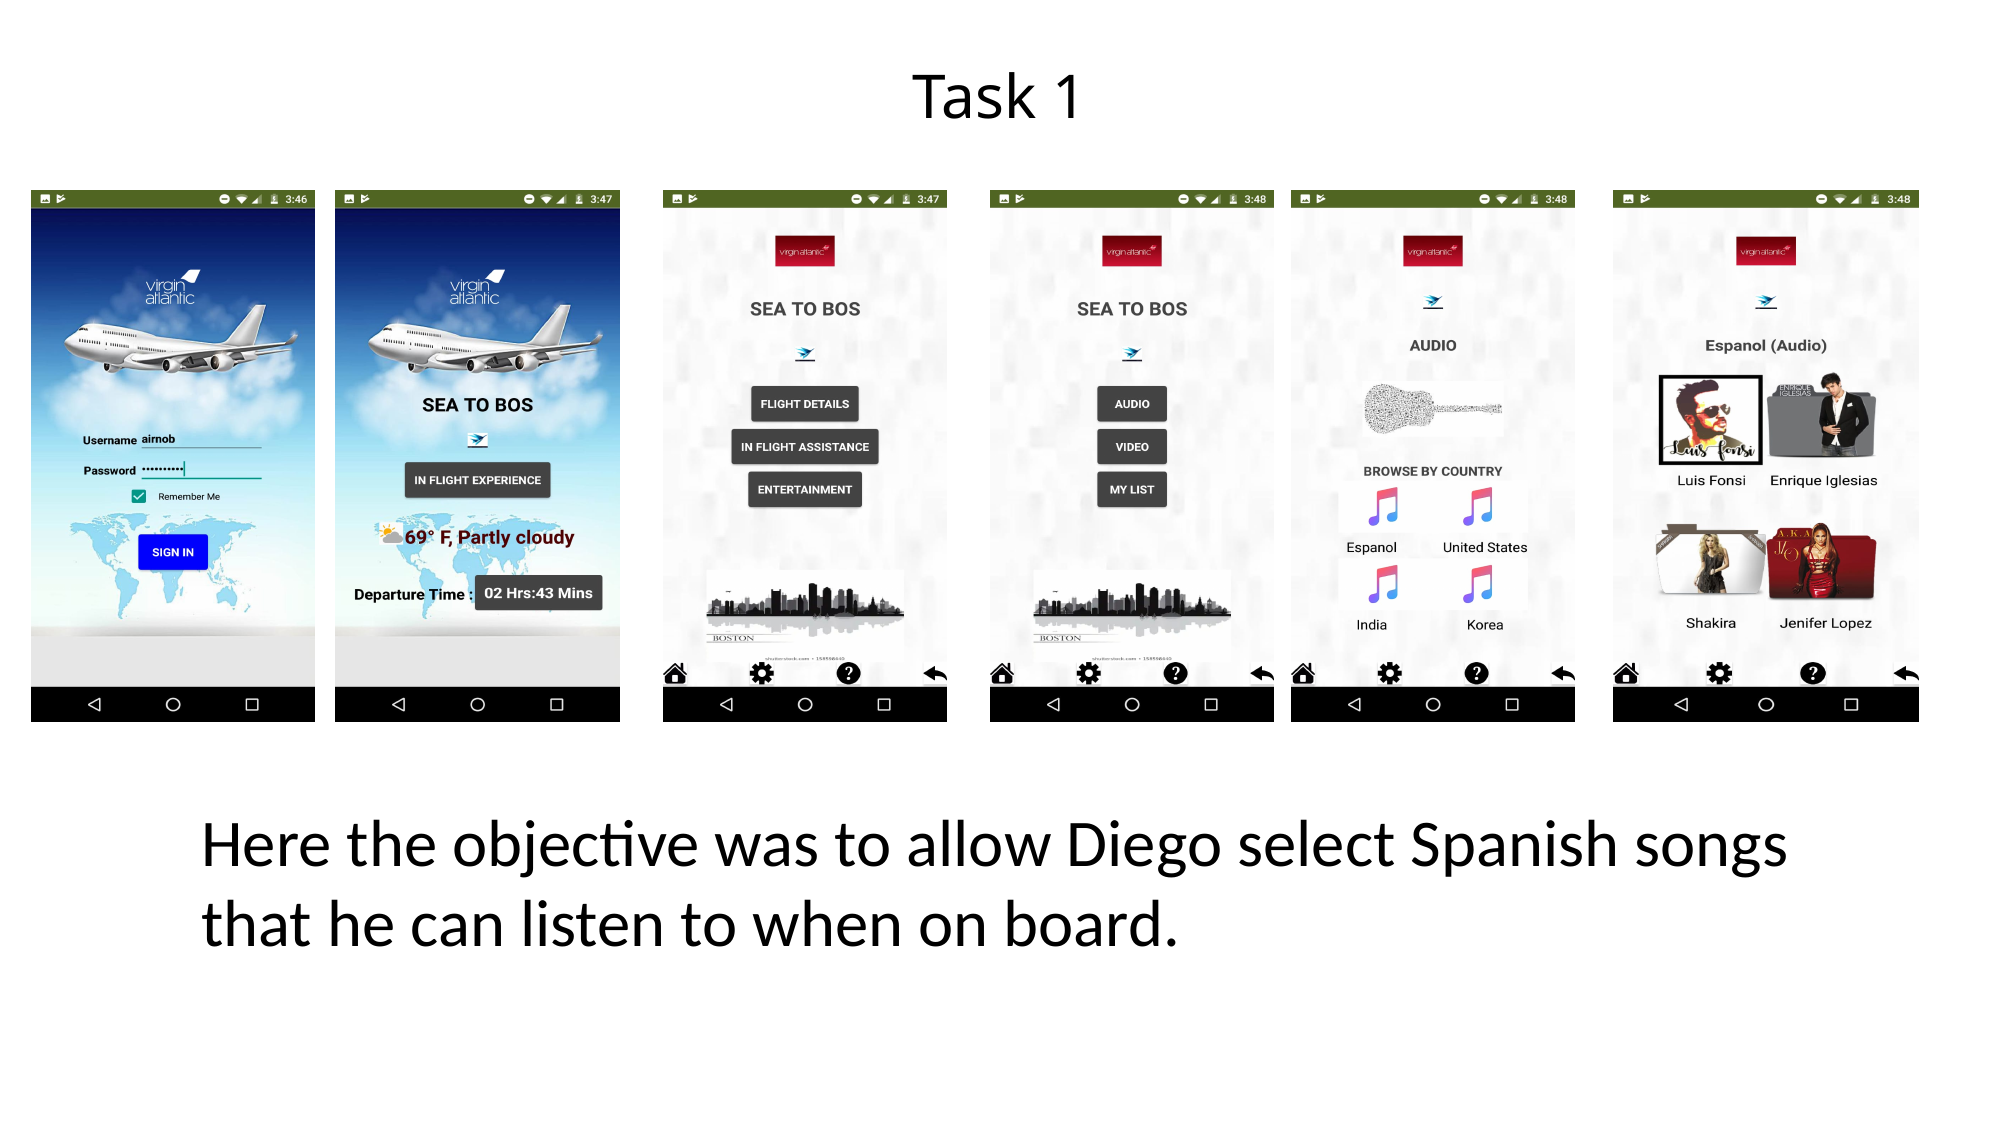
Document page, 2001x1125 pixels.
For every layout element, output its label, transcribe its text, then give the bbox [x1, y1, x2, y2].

picture [335, 190, 620, 722]
text_box Here the objective was to allow Diego select Spanish songs that he can listen to when on board. [186, 792, 1882, 967]
picture [990, 190, 1274, 722]
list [31, 190, 315, 722]
picture [1291, 190, 1575, 722]
picture [663, 190, 947, 722]
picture [1613, 190, 1919, 722]
title Task 1 [137, 58, 1863, 139]
